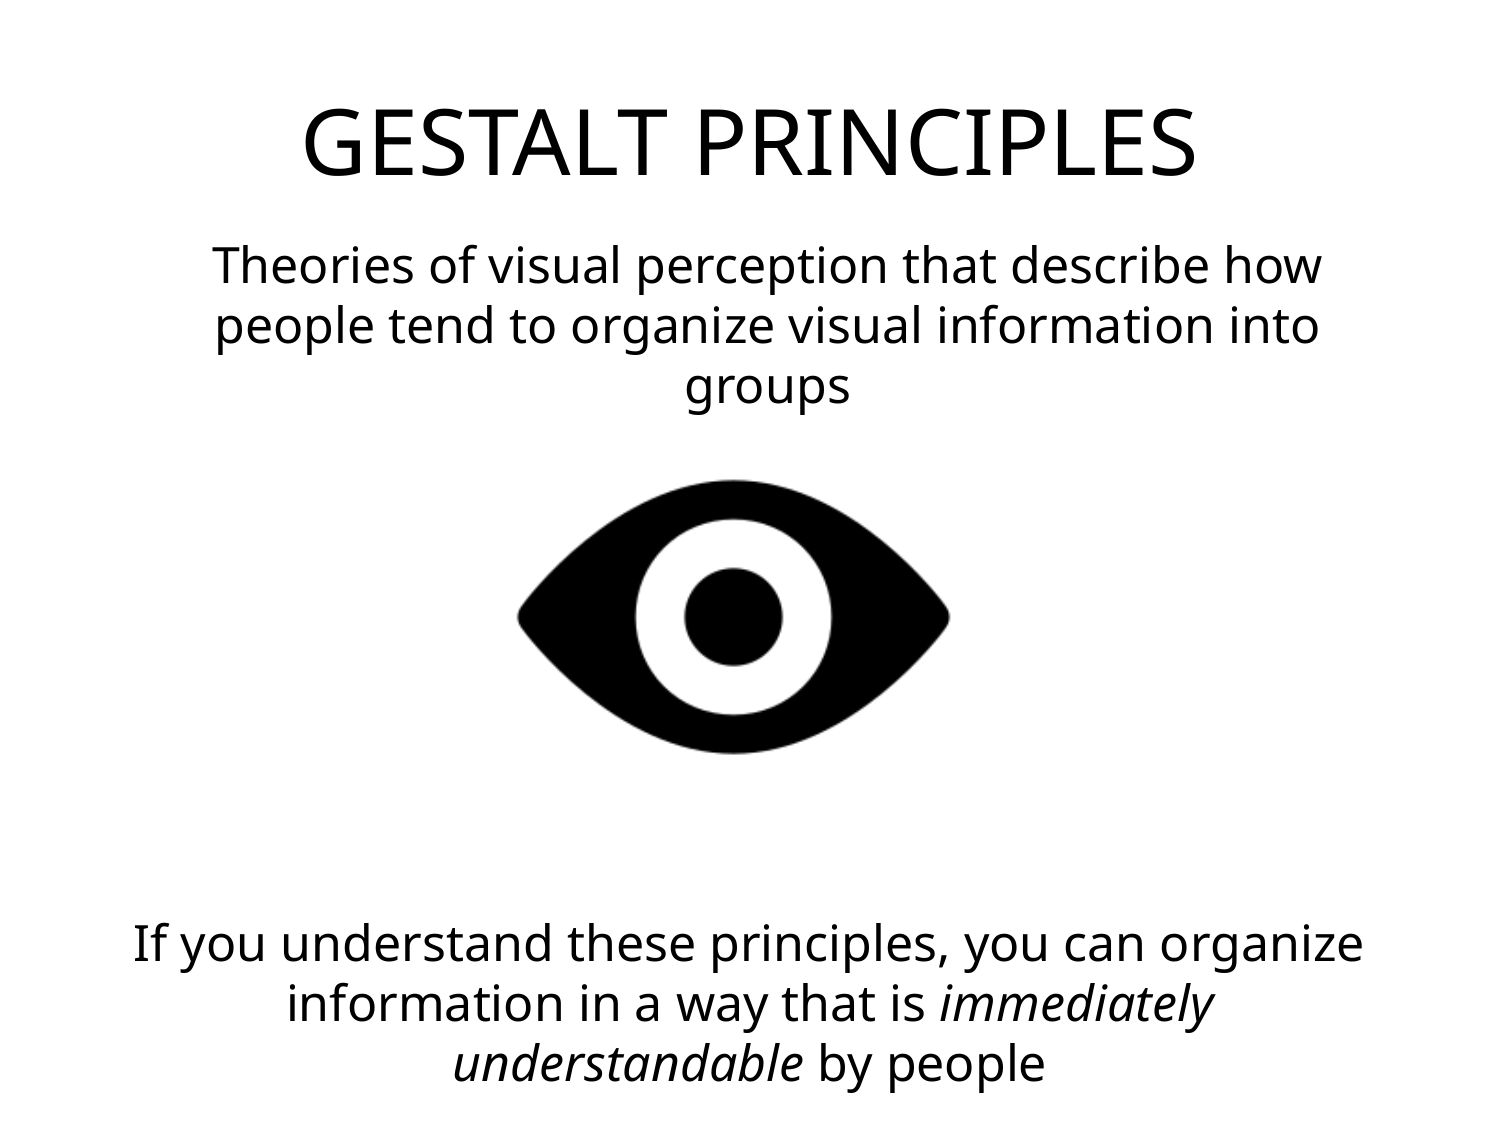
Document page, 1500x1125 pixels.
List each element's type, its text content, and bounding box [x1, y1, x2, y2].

picture [499, 382, 969, 852]
text_box Theories of visual perception that describe how people tend to organize visual information into groups [110, 226, 1425, 482]
text_box If you understand these principles, you can organize information in a way that is immediately understandable by people [92, 903, 1407, 1125]
title GESTALT PRINCIPLES [75, 45, 1425, 233]
